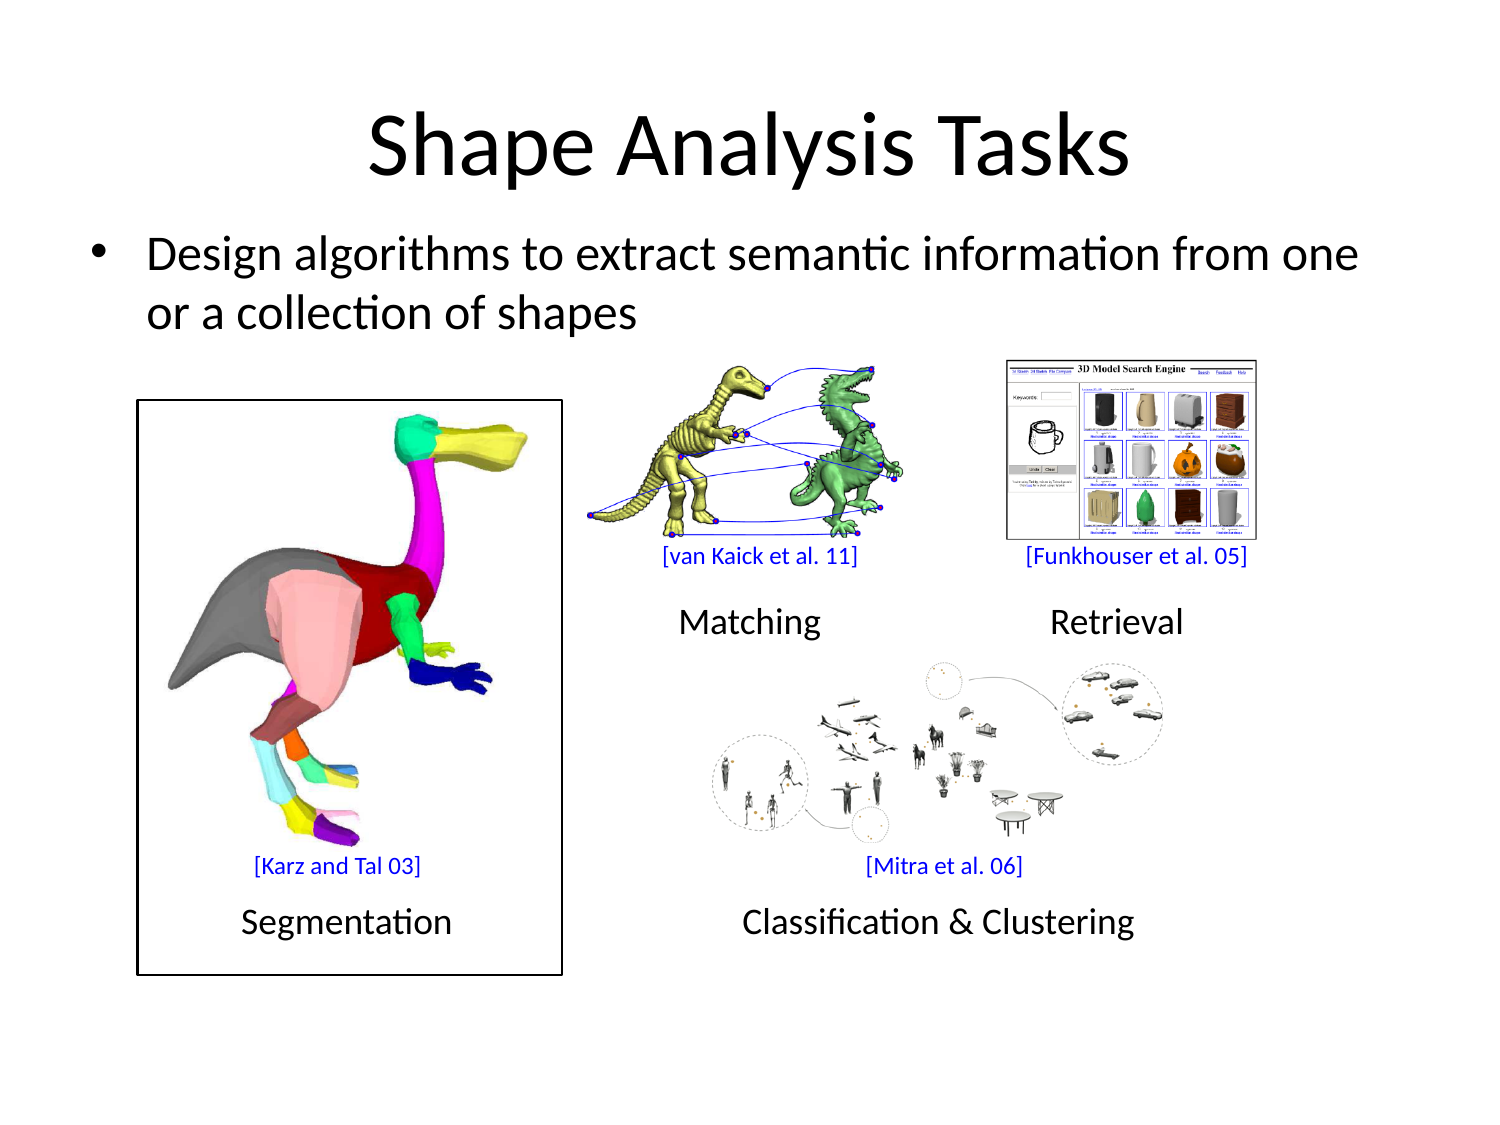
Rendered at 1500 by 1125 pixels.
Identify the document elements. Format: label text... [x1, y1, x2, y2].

text_box [135, 398, 565, 977]
title Shape Analysis Tasks [75, 45, 1425, 233]
list Design algorithms to extract semantic information from one or a collection of shapes [75, 233, 1425, 363]
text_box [162, 359, 1265, 951]
